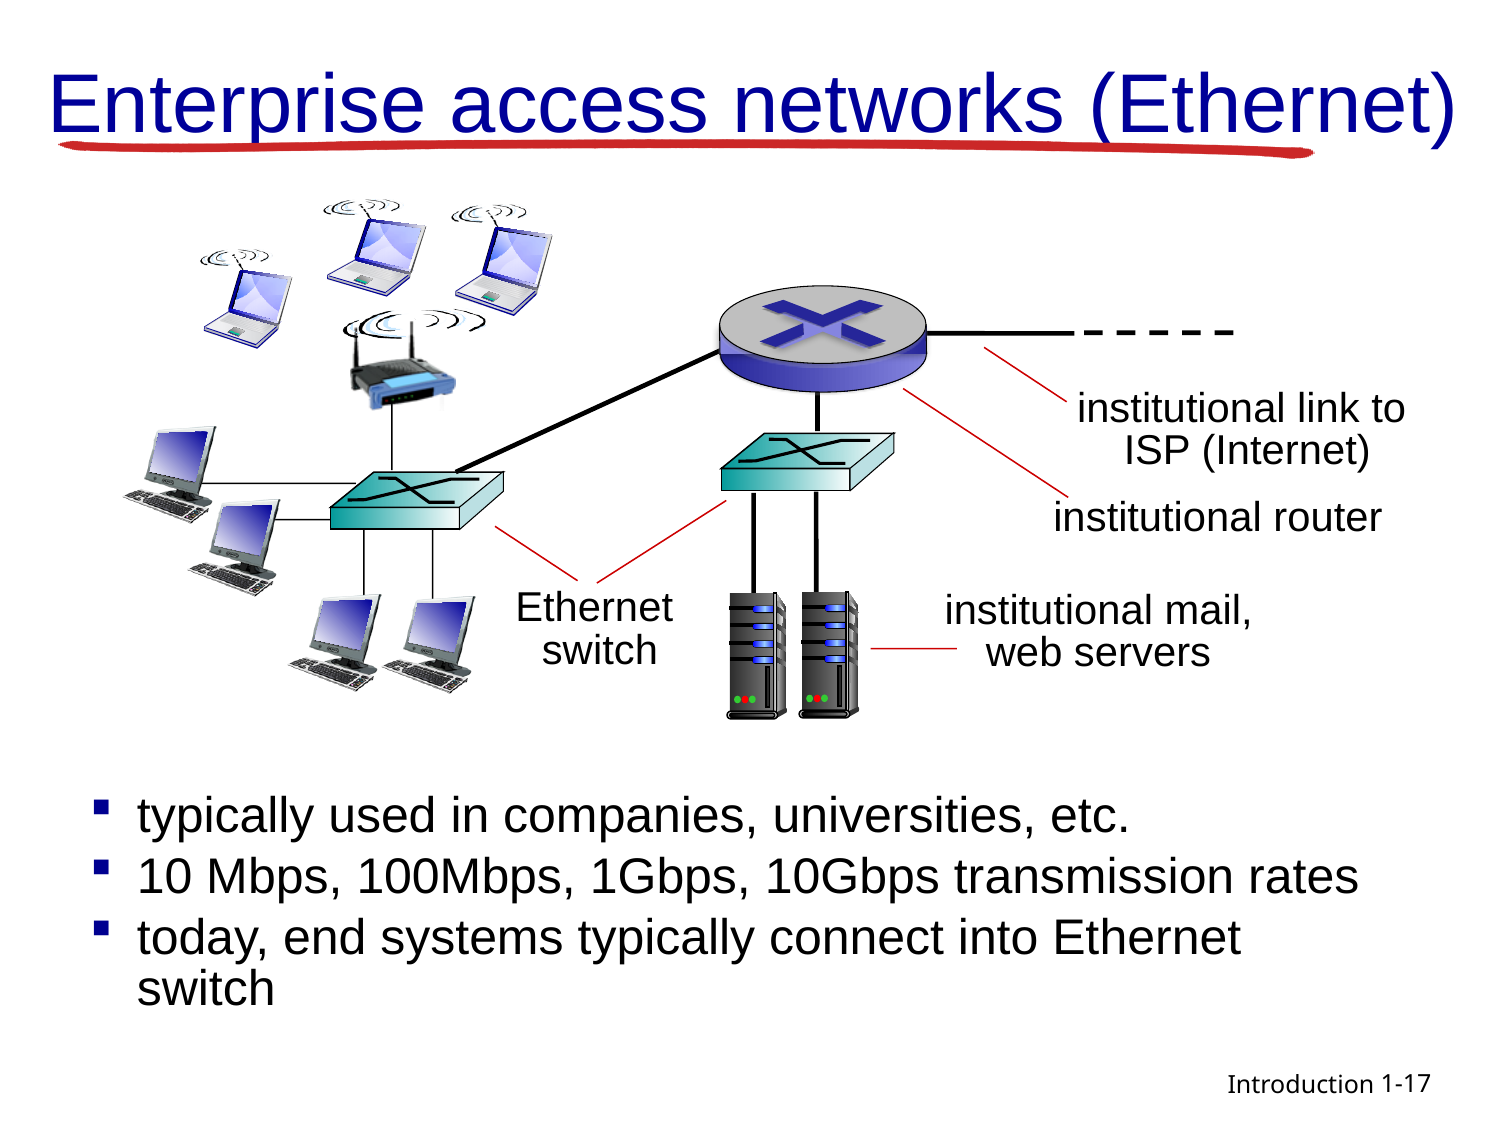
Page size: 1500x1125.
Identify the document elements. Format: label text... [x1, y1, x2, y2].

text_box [719, 285, 927, 393]
title Enterprise access networks (Ethernet) [32, 36, 1477, 163]
slide_number 1-17 [1365, 1059, 1477, 1106]
text_box institutional mail, web servers [929, 582, 1268, 683]
picture [53, 134, 1329, 164]
text_box Ethernet switch [500, 580, 700, 681]
text_box institutional router [1038, 489, 1398, 548]
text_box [330, 471, 504, 530]
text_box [99, 420, 219, 531]
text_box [342, 307, 487, 411]
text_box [199, 247, 293, 351]
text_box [798, 591, 860, 719]
text_box institutional link to ISP (Internet) [1062, 380, 1433, 523]
footer Introduction [914, 1060, 1391, 1109]
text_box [450, 201, 553, 319]
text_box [721, 432, 895, 492]
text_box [264, 588, 384, 699]
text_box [163, 494, 284, 605]
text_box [321, 197, 427, 299]
list typically used in companies, universities, etc. 10 Mbps, 100Mbps, 1Gbps, 10Gbps transmission rates today, end systems typically connect into Ethernet switch [74, 784, 1395, 1017]
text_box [726, 592, 788, 720]
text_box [358, 591, 478, 701]
